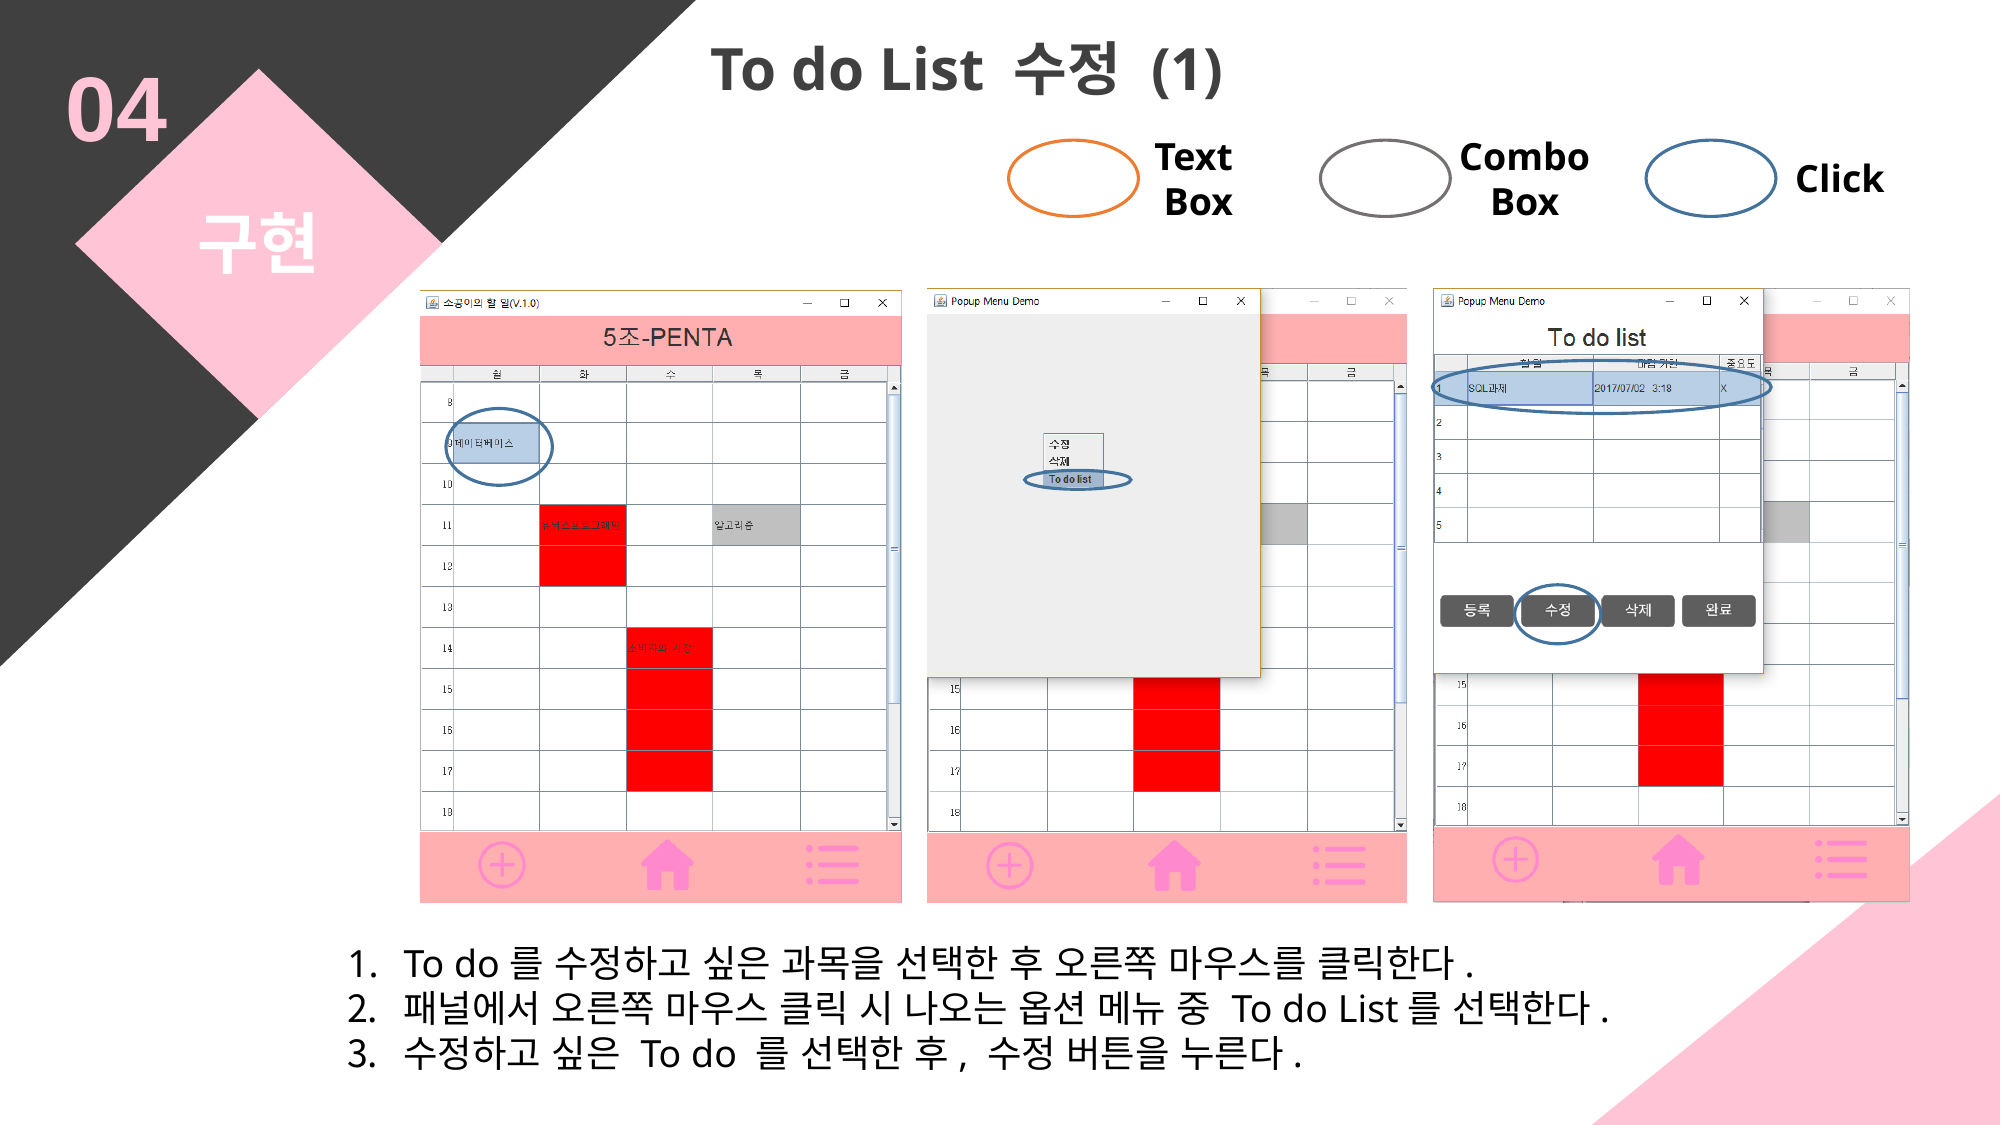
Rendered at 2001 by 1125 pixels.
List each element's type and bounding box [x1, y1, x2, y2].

text_box [1432, 288, 1910, 903]
text_box [927, 288, 1407, 903]
text_box [1008, 125, 1916, 232]
text_box [420, 290, 902, 903]
text_box [0, 0, 2000, 1125]
